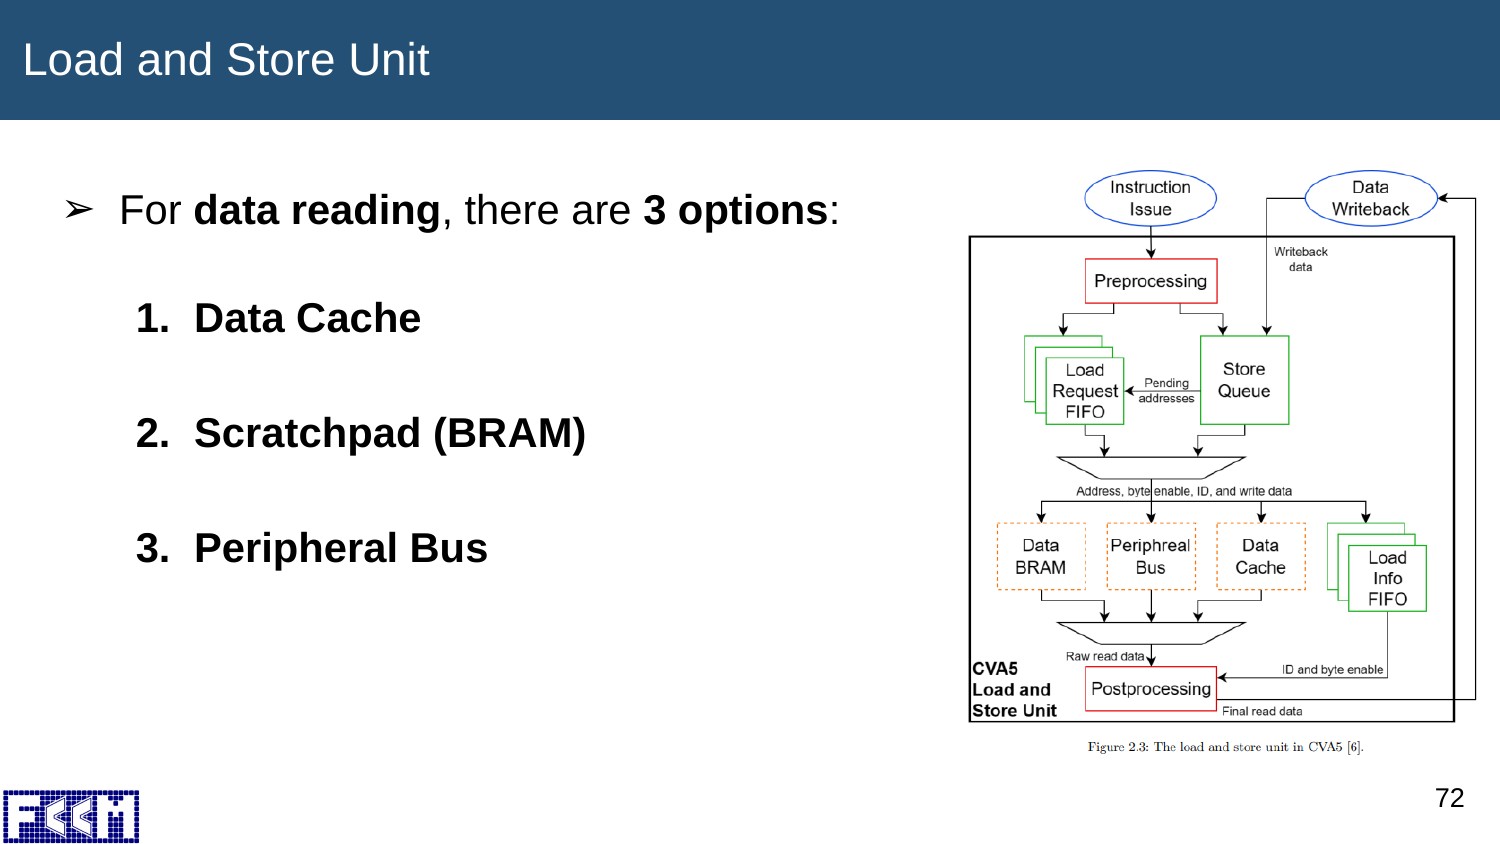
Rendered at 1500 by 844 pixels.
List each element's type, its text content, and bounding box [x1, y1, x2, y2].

picture [1, 789, 140, 844]
list For data reading, there are 3 options: Data Cache Scratchpad (BRAM) Peripheral Bus [44, 183, 856, 744]
picture [947, 149, 1500, 766]
title Load and Store Unit [22, 10, 1421, 105]
slide_number ‹#› [1389, 773, 1480, 830]
